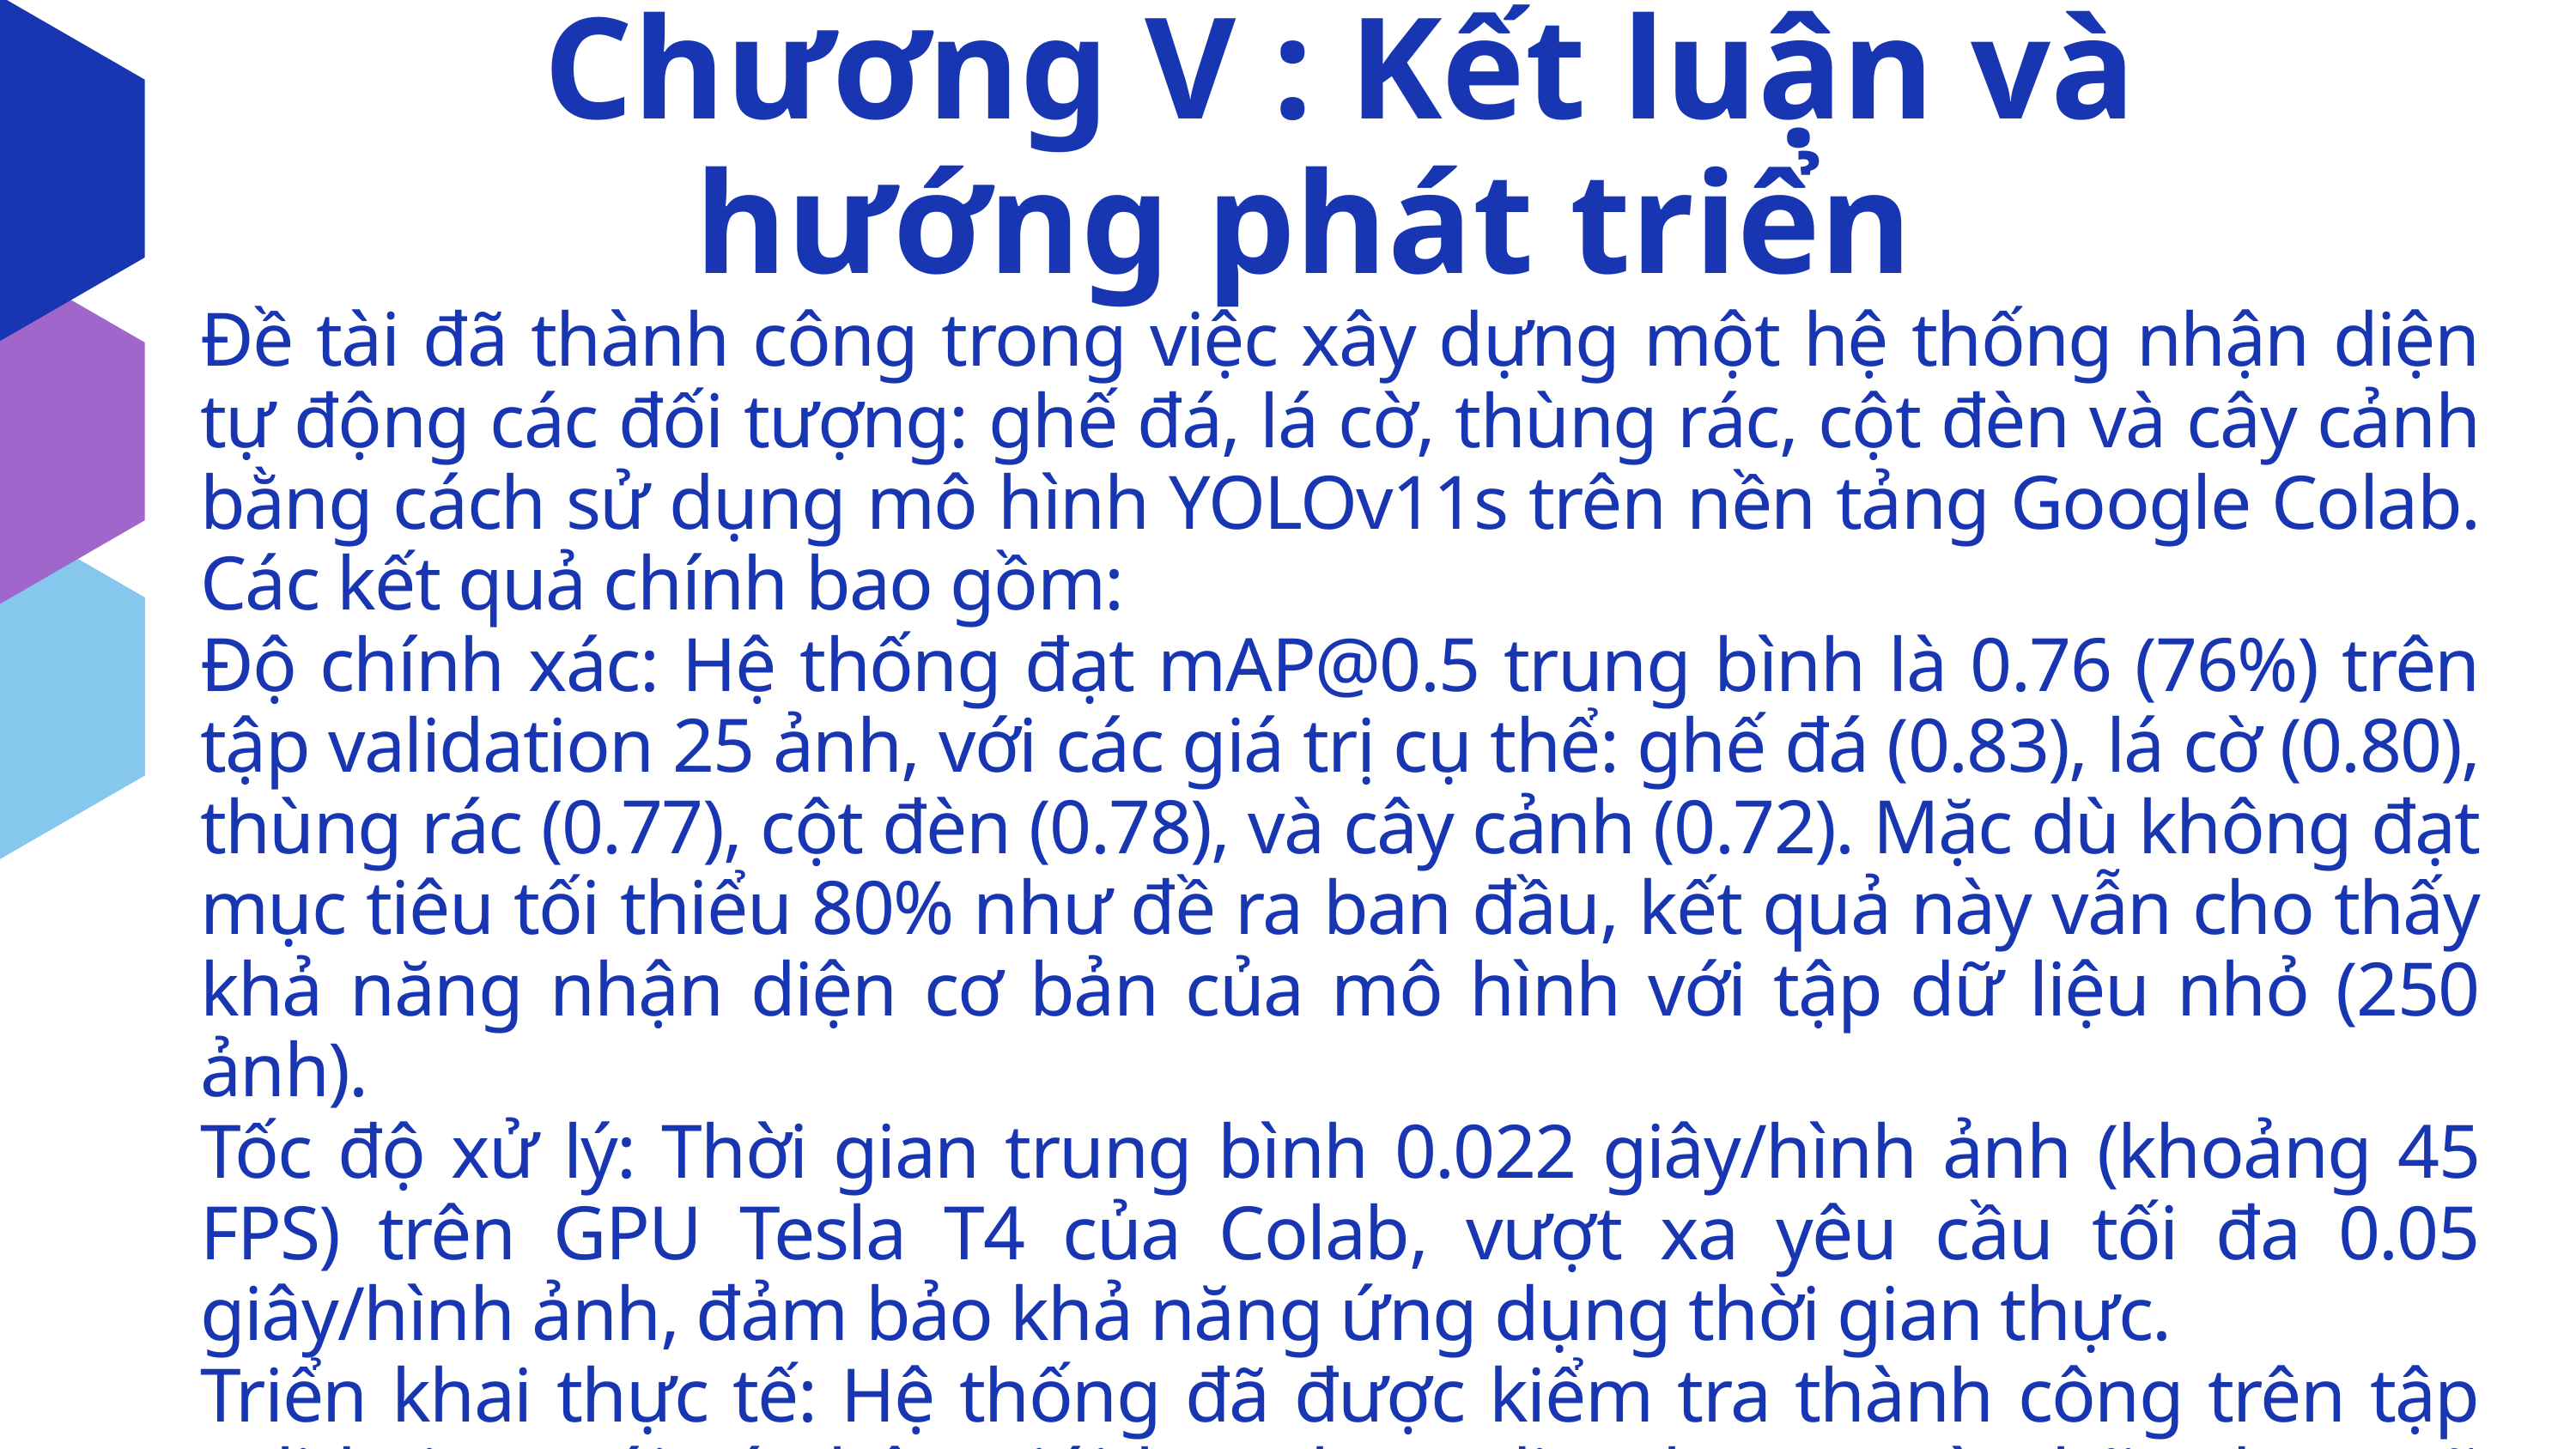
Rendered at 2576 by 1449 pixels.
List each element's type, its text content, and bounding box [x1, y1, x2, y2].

text_box Chương V : Kết luận và hướng phát triển [478, 0, 2202, 300]
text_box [0, 0, 145, 888]
text_box Đề tài đã thành công trong việc xây dựng một hệ thống nhận diện tự động các đối tượng: ghế đá, lá cờ, thùng rác, cột đèn và cây cảnh bằng cách sử dụng mô hình YOLOv11s trên nền tảng Google Colab. Các kết quả chính bao gồm: Độ chính xác: Hệ thống đạt mAP@0.5 trung bình là 0.76 (76%) trên tập validation 25 ảnh, với các giá trị cụ thể: ghế đá (0.83), lá cờ (0.80), thùng rác (0.77), cột đèn (0.78), và cây cảnh (0.72). Mặc dù không đạt mục tiêu tối thiểu 80% như đề ra ban đầu, kết quả này vẫn cho thấy khả năng nhận diện cơ bản của mô hình với tập dữ liệu nhỏ (250 ảnh). Tốc độ xử lý: Thời gian trung bình 0.022 giây/hình ảnh (khoảng 45 FPS) trên GPU Tesla T4 của Colab, vượt xa yêu cầu tối đa 0.05 giây/hình ảnh, đảm bảo khả năng ứng dụng thời gian thực. Triển khai thực tế: Hệ thống đã được kiểm tra thành công trên tập validation, với các hộp giới hạn (bounding boxes) và nhãn được vẽ chính xác trên ảnh, minh chứng qua script demo hiển thị kết quả trong Colab. [200, 300, 2482, 1449]
